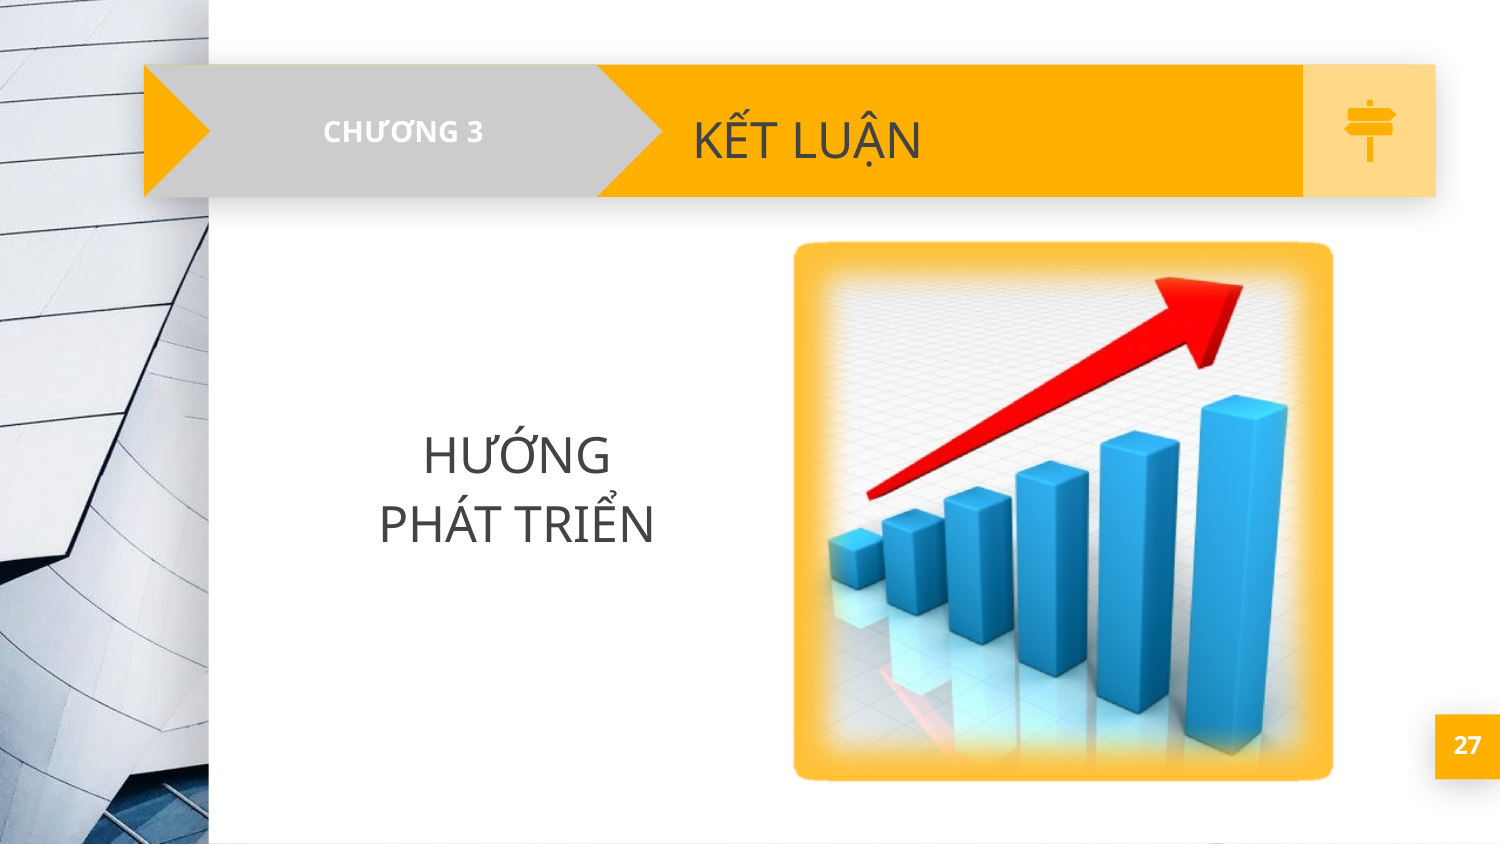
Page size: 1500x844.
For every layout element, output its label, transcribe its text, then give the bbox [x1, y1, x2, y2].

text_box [1343, 99, 1397, 162]
picture [795, 243, 1331, 780]
text_box CHƯƠNG 3 [144, 64, 663, 198]
picture [0, 0, 208, 844]
text_box KẾT LUẬN [677, 84, 1028, 180]
text_box HƯỚNG PHÁT TRIỂN [358, 400, 677, 698]
slide_number 27 [1435, 714, 1500, 780]
